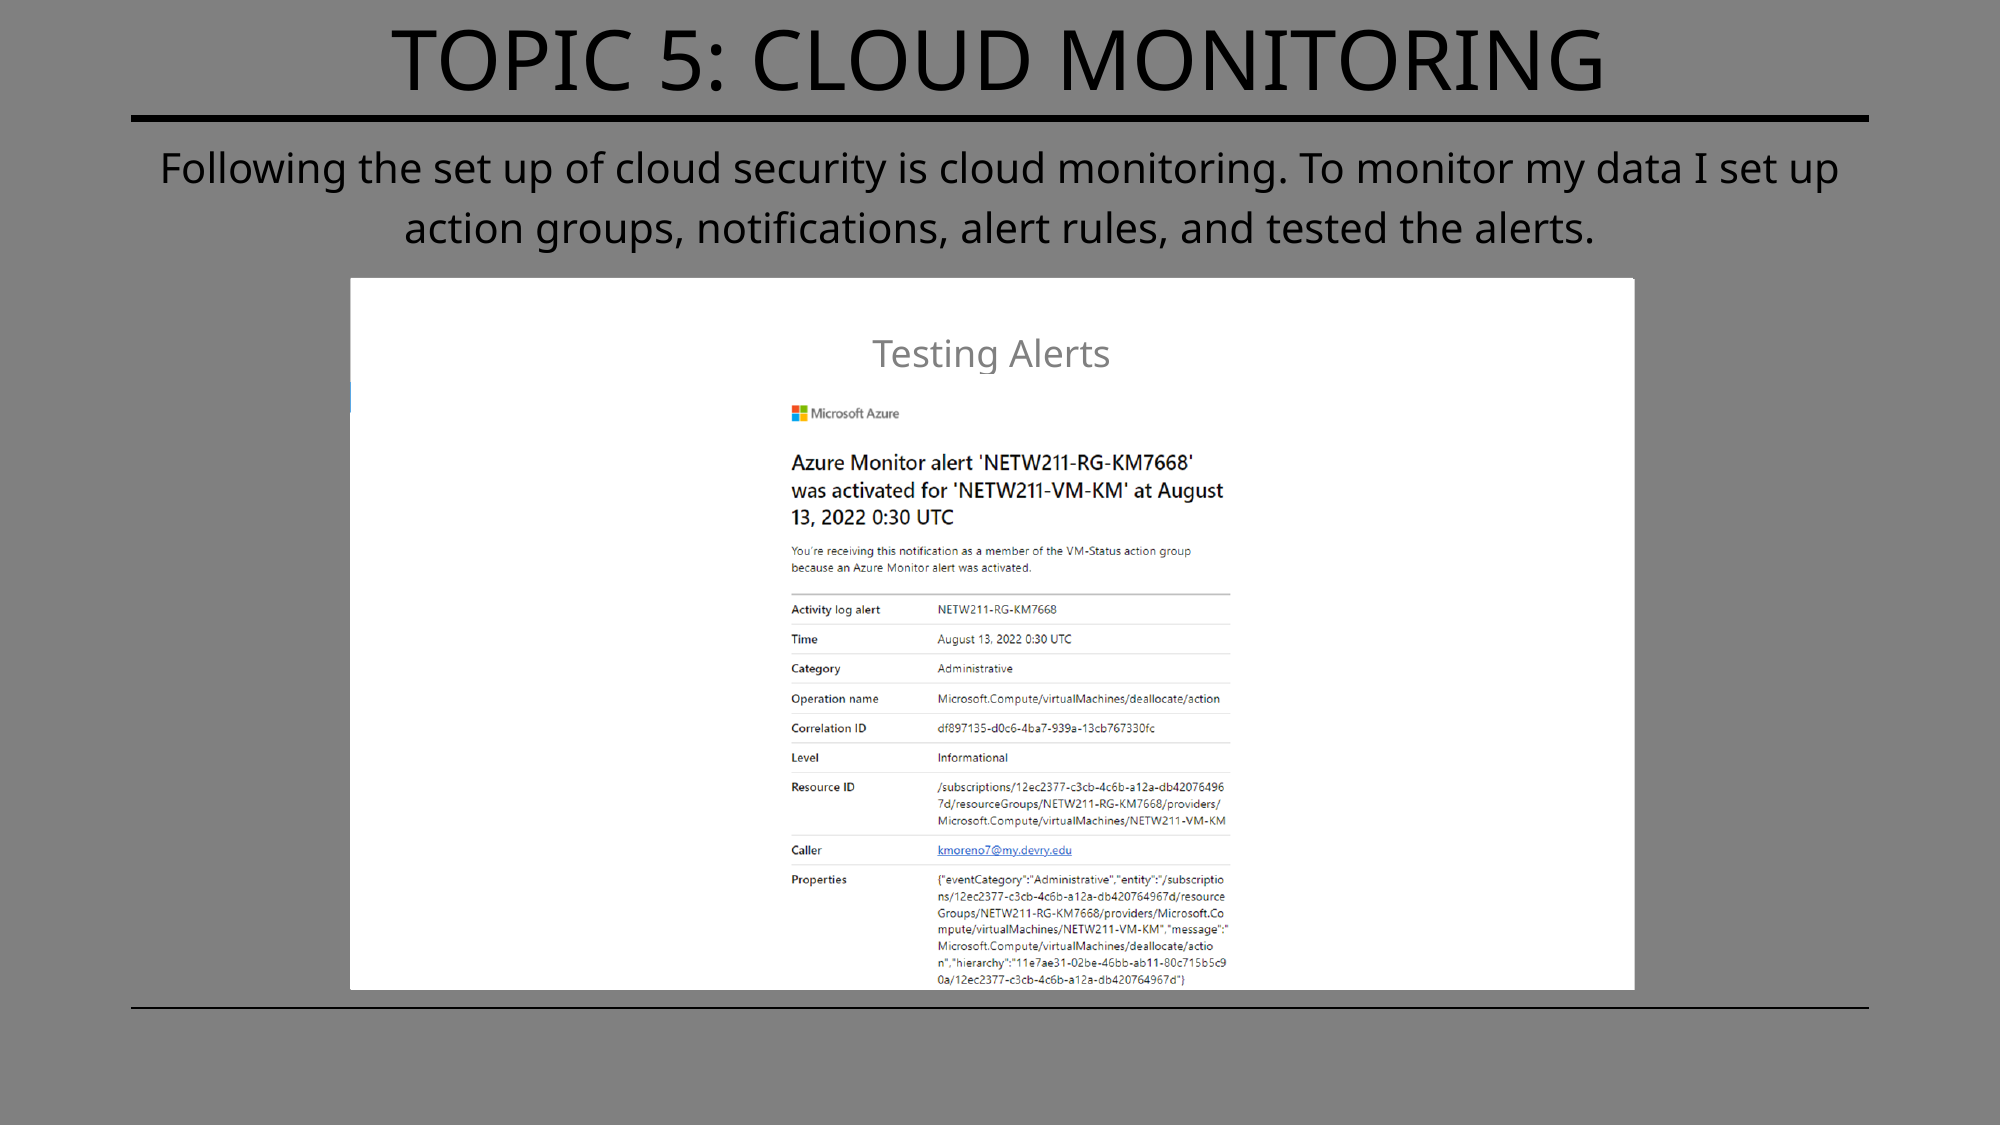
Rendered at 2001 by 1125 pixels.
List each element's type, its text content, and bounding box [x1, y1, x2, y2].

picture [636, 388, 1477, 990]
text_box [350, 277, 1633, 989]
text_box Following the set up of cloud security is cloud monitoring. To monitor my data I set up action groups, notifications, alert rules, and tested the alerts. [131, 124, 1869, 299]
title Topic 5: Cloud Monitoring [123, 0, 1877, 225]
